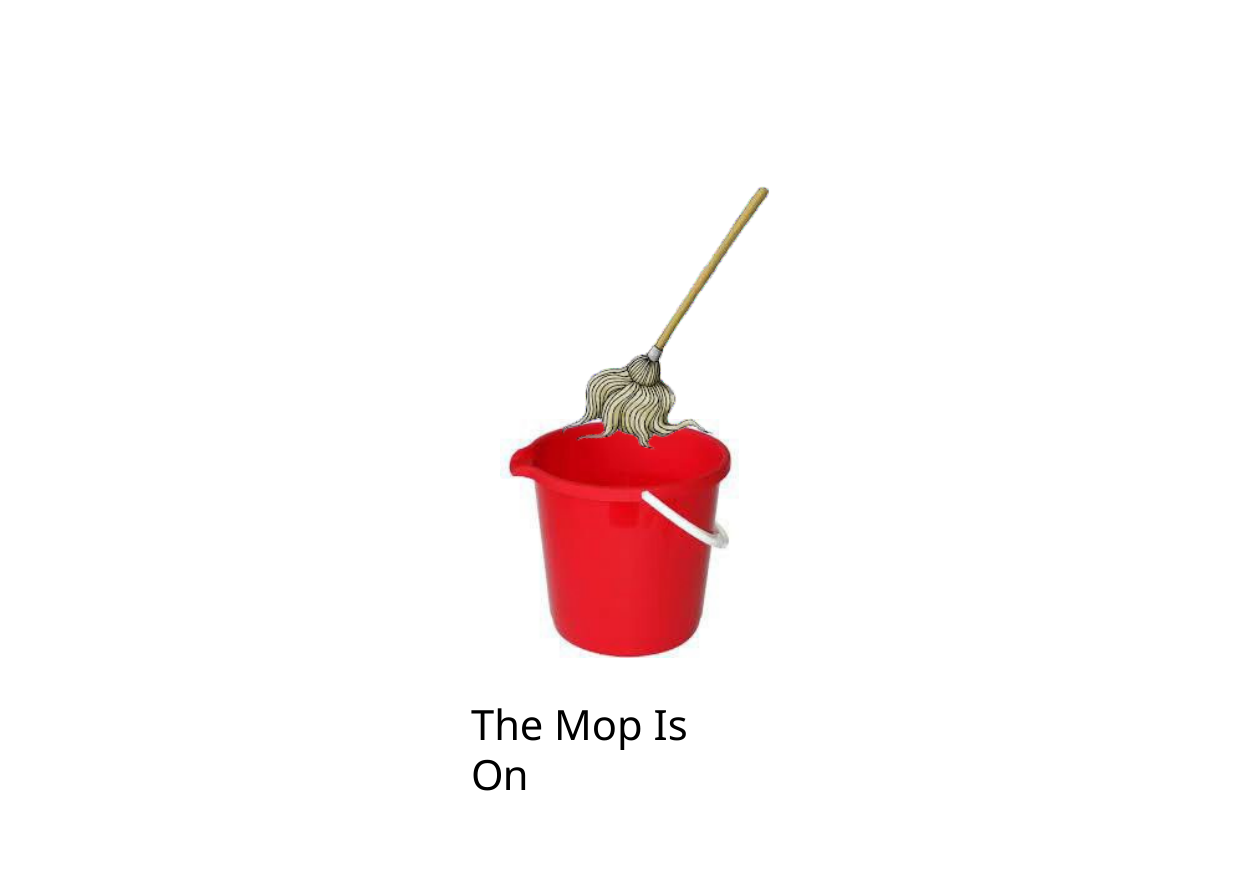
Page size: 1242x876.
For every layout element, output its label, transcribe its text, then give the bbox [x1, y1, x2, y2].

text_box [500, 174, 801, 658]
title The Mop Is On [468, 684, 750, 846]
